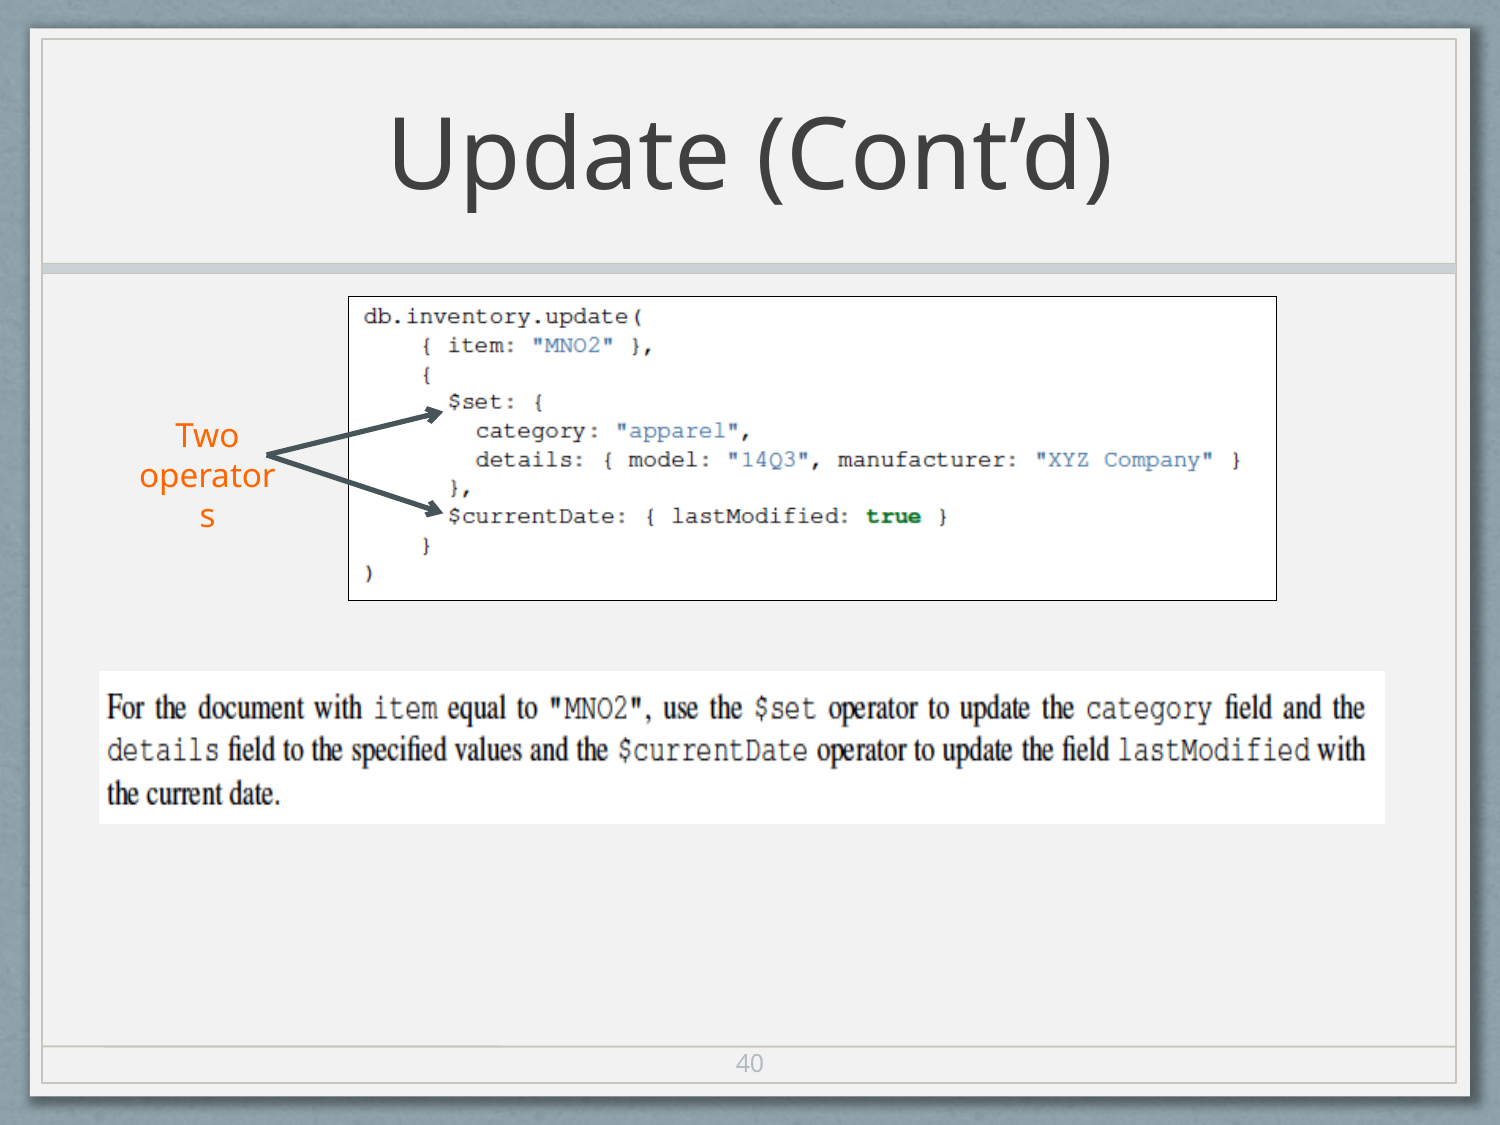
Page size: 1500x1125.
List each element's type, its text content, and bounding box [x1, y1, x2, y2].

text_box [266, 411, 444, 448]
text_box Two operators [118, 406, 297, 542]
title Update (Cont’d) [147, 40, 1353, 260]
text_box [266, 454, 444, 514]
picture [99, 671, 1386, 825]
slide_number 40 [687, 1042, 813, 1088]
picture [348, 295, 1277, 602]
